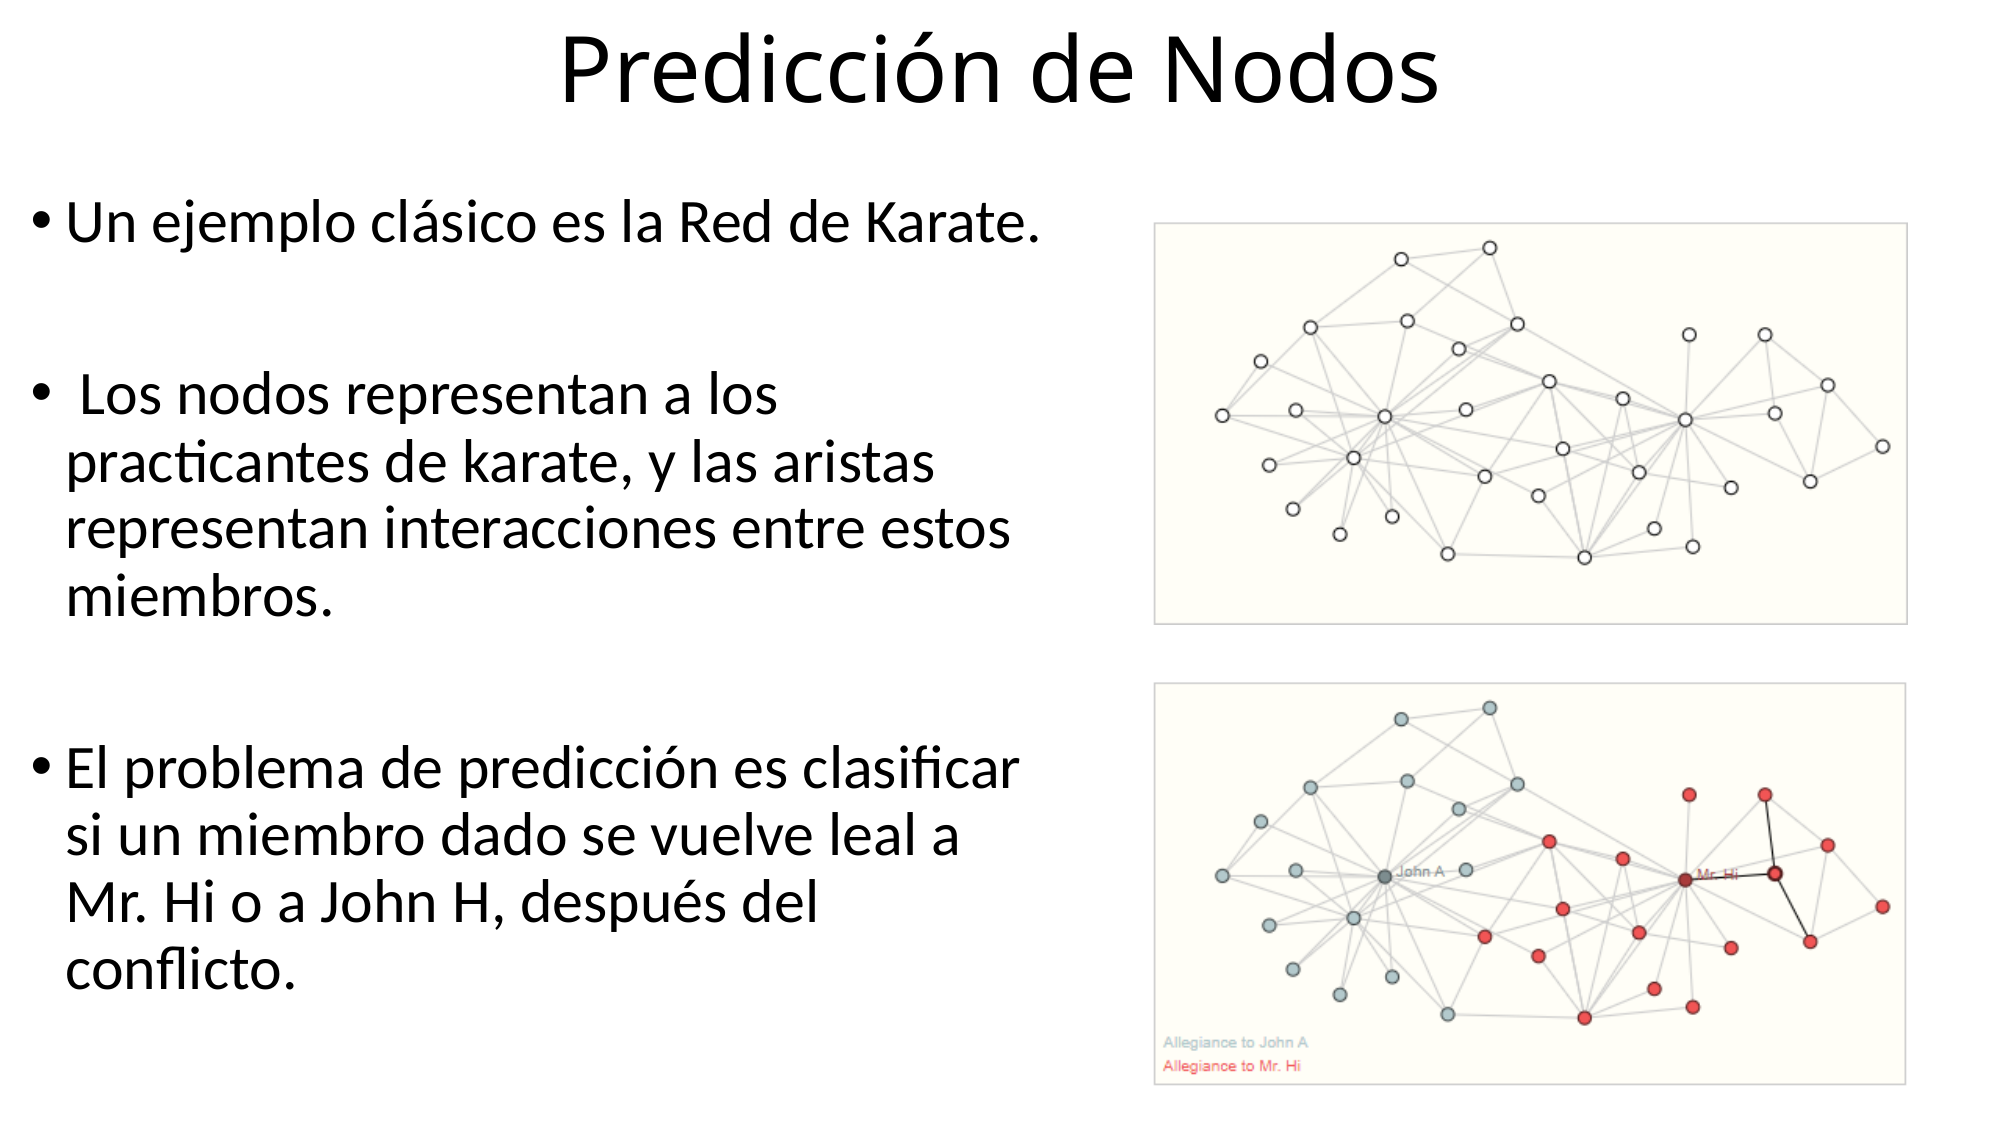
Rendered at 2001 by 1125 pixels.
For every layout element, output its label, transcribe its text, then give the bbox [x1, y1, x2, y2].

picture [1151, 218, 1908, 625]
picture [1151, 678, 1908, 1087]
list Un ejemplo clásico es la Red de Karate. Los nodos representan a los practicantes de karate, y las aristas representan interacciones entre estos miembros. El problema de predicción es clasificar si un miembro dado se vuelve leal a Mr. Hi o a John H, después del conflicto. [15, 181, 1064, 1069]
title Predicción de Nodos [137, 0, 1863, 182]
